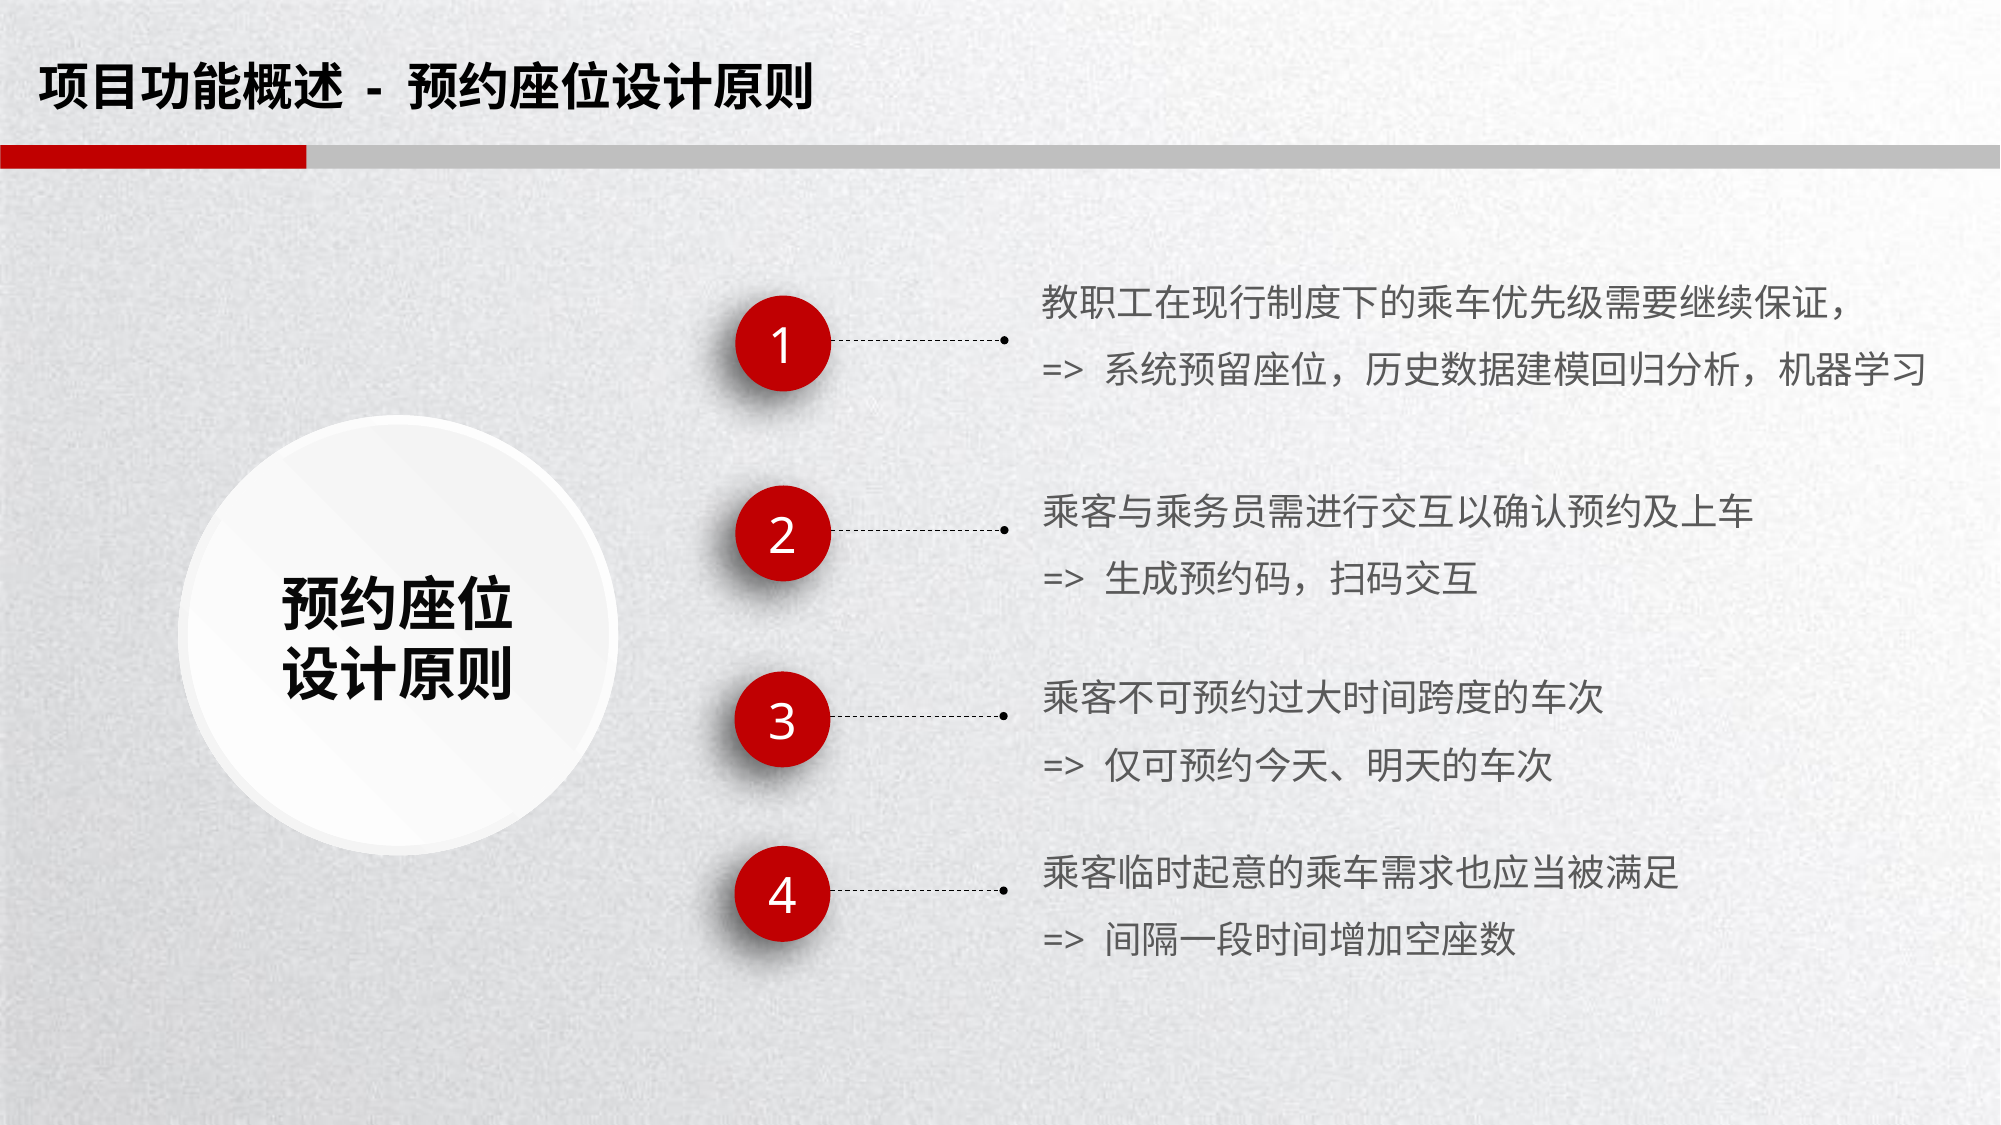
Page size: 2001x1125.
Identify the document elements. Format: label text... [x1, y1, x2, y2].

text_box 乘客与乘务员需进行交互以确认预约及上车 => 生成预约码，扫码交互 [1042, 465, 1892, 601]
text_box 1 [735, 295, 832, 392]
text_box 4 [734, 845, 831, 942]
text_box 2 [735, 485, 831, 582]
text_box 教职工在现行制度下的乘车优先级需要继续保证， => 系统预留座位，历史数据建模回归分析，机器学习 [1041, 256, 1948, 392]
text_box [178, 414, 619, 856]
text_box 乘客不可预约过大时间跨度的车次 => 仅可预约今天、明天的车次 [1042, 651, 1892, 787]
text_box 乘客临时起意的乘车需求也应当被满足 => 间隔一段时间增加空座数 [1042, 826, 1892, 962]
picture [0, 0, 2001, 1125]
text_box 3 [734, 671, 831, 768]
title 项目功能概述 - 预约座位设计原则 [23, 47, 1824, 124]
